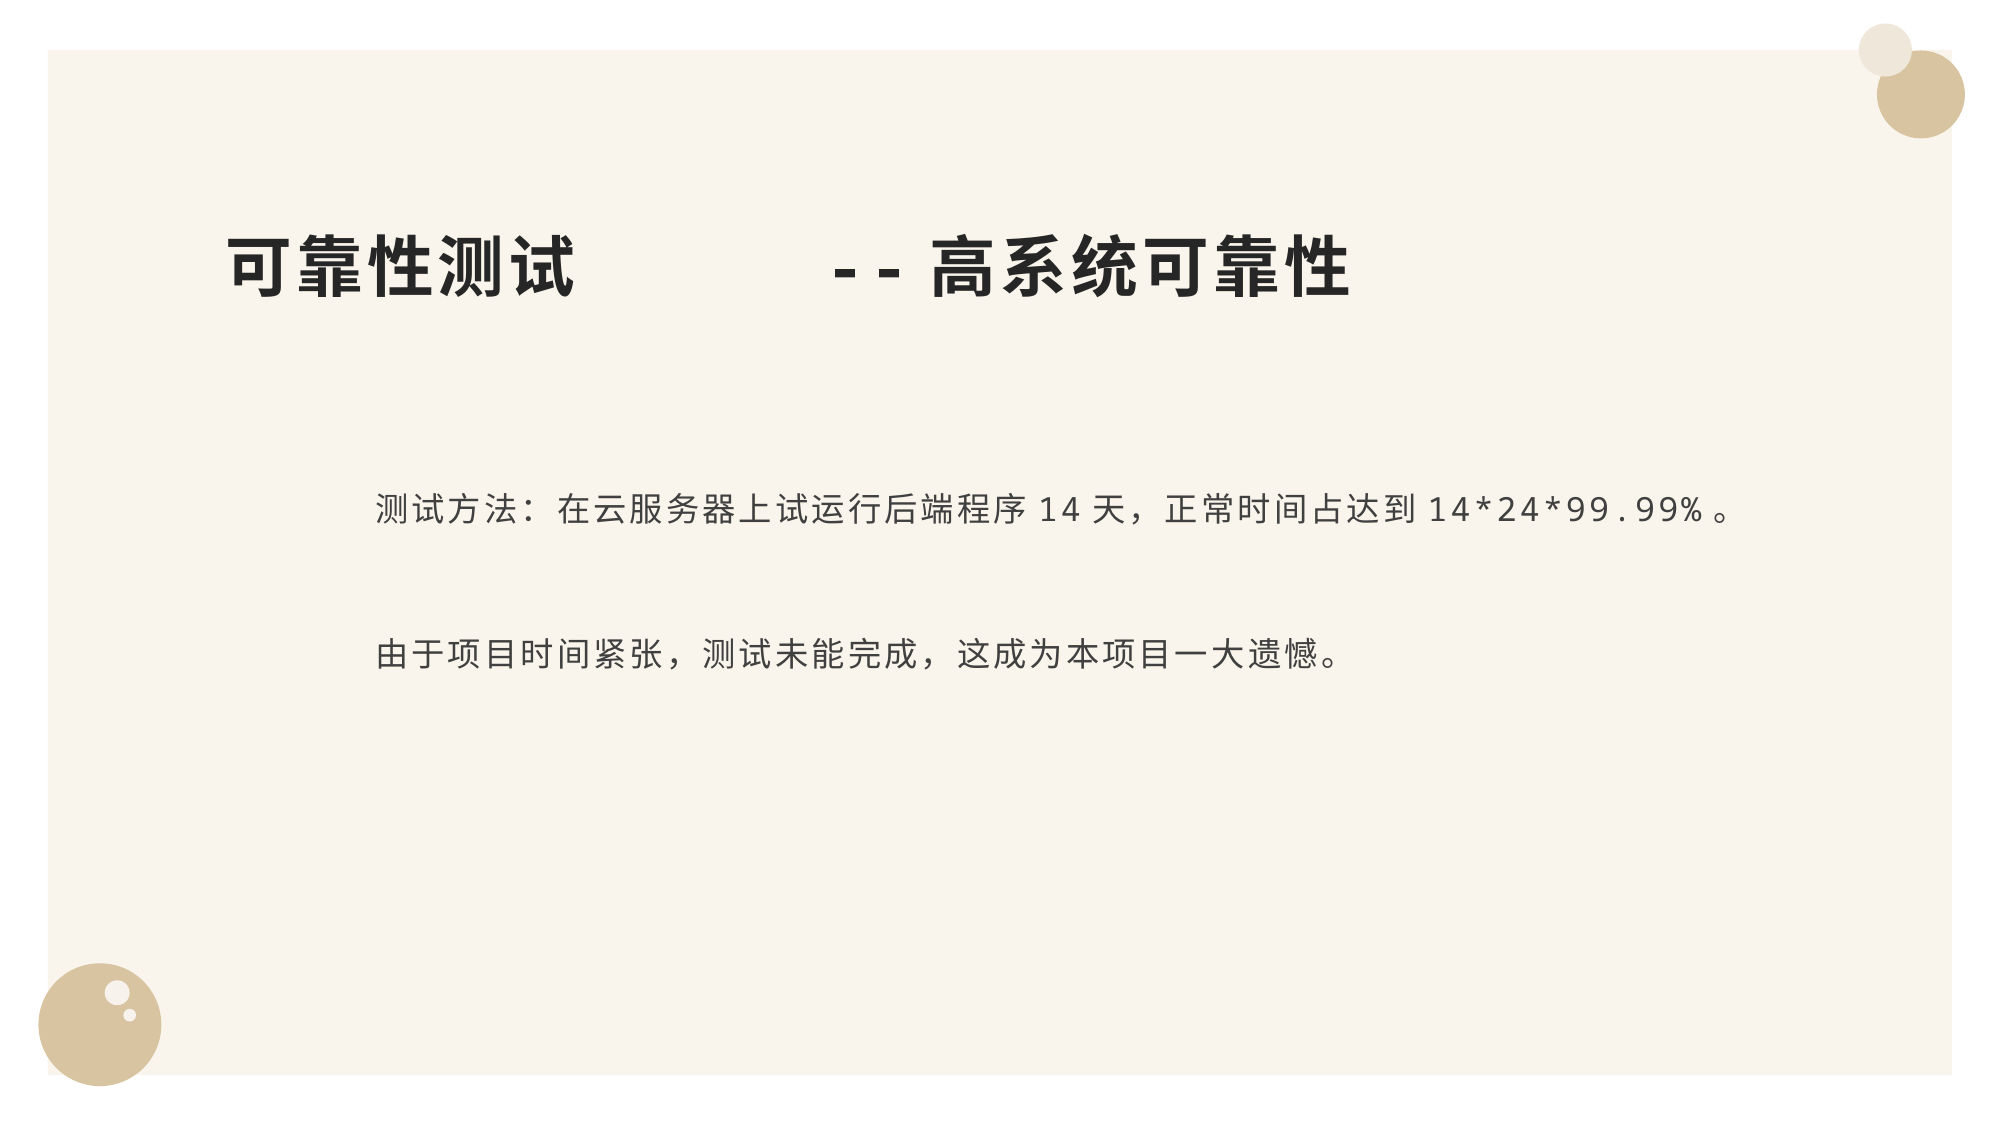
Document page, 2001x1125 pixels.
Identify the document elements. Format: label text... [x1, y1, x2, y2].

title 可靠性测试 --高系统可靠性 [210, 204, 1790, 323]
list 测试方法：在云服务器上试运行后端程序14天，正常时间占达到14*24*99.99%。 由于项目时间紧张，测试未能完成，这成为本项目一大遗憾。 [210, 323, 1790, 889]
